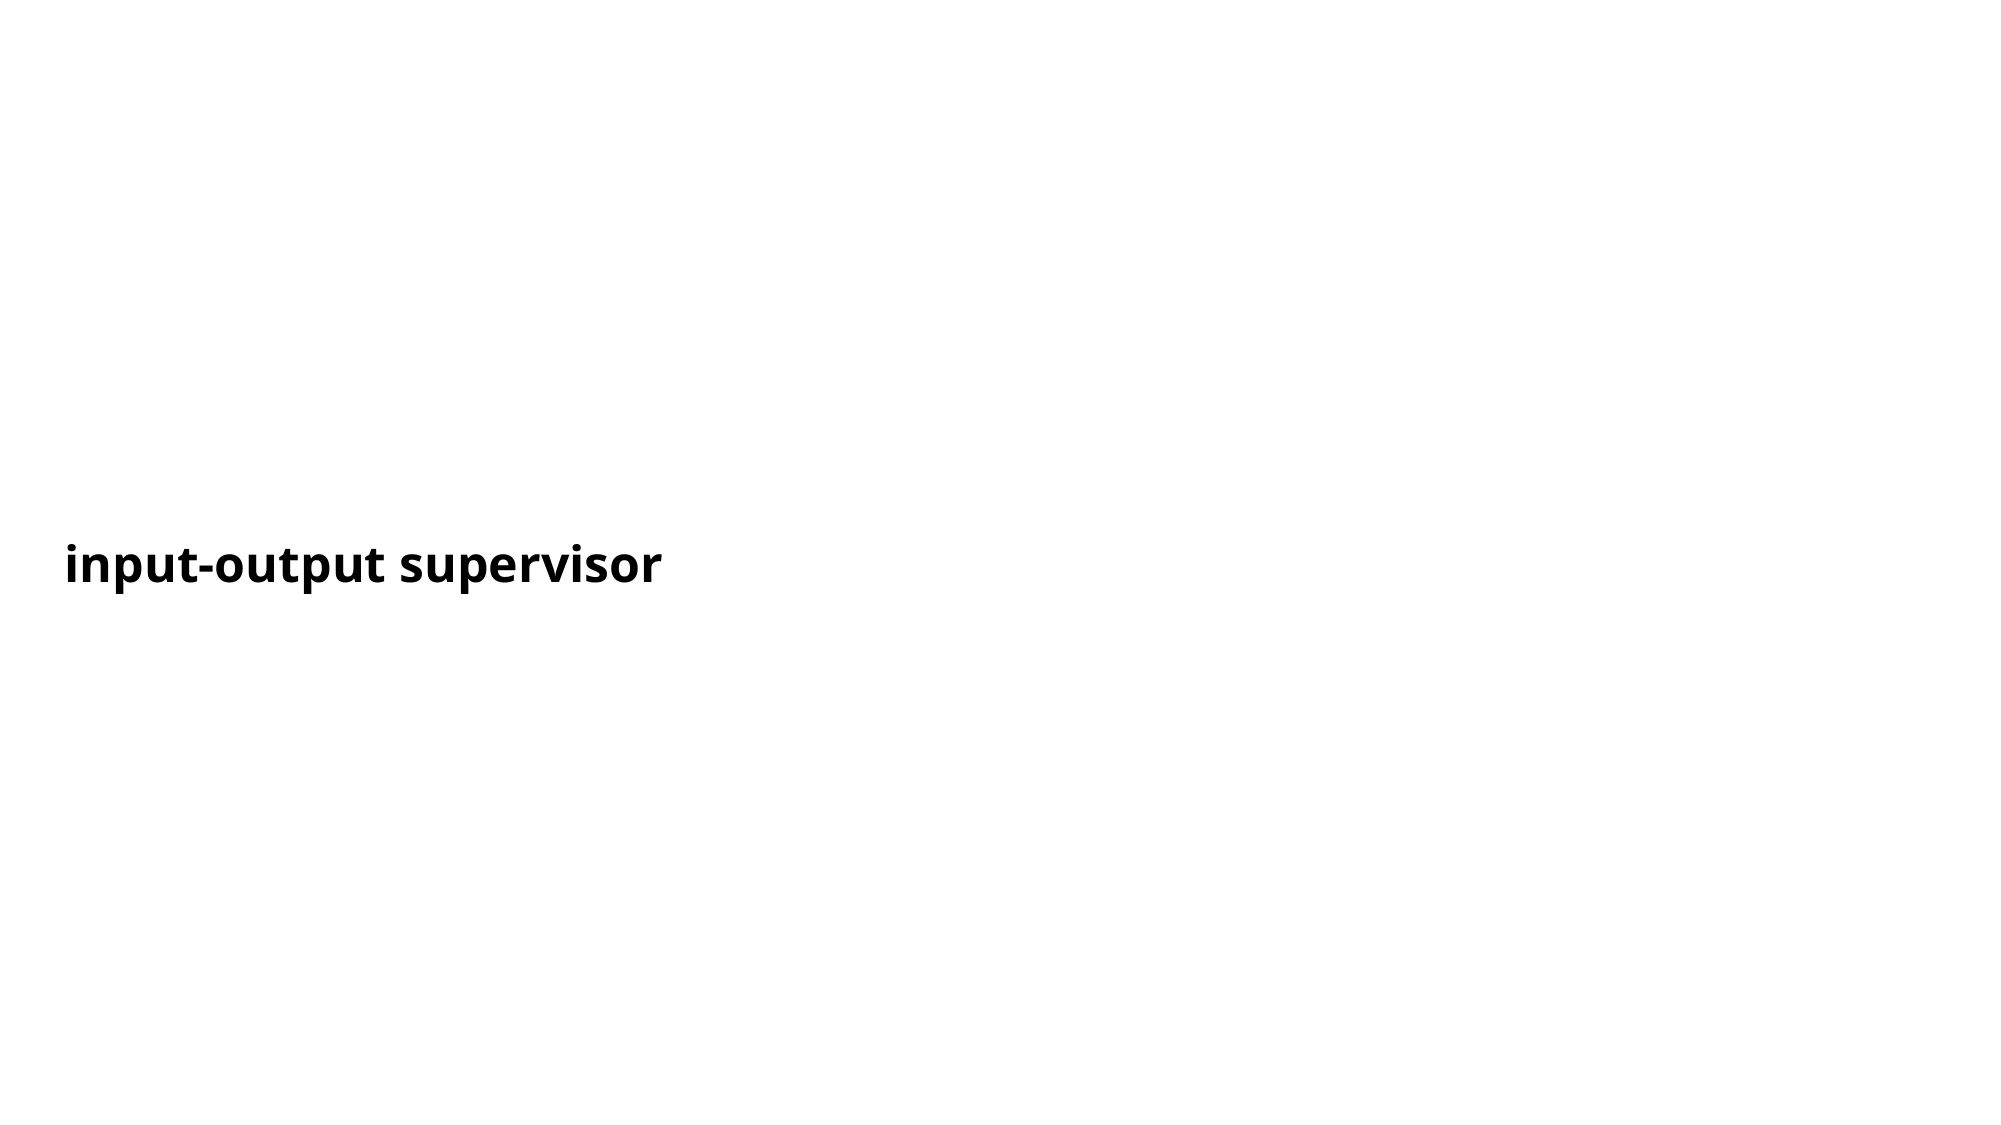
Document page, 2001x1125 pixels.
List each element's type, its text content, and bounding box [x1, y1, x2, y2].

text_box input-output supervisor [50, 524, 1969, 600]
